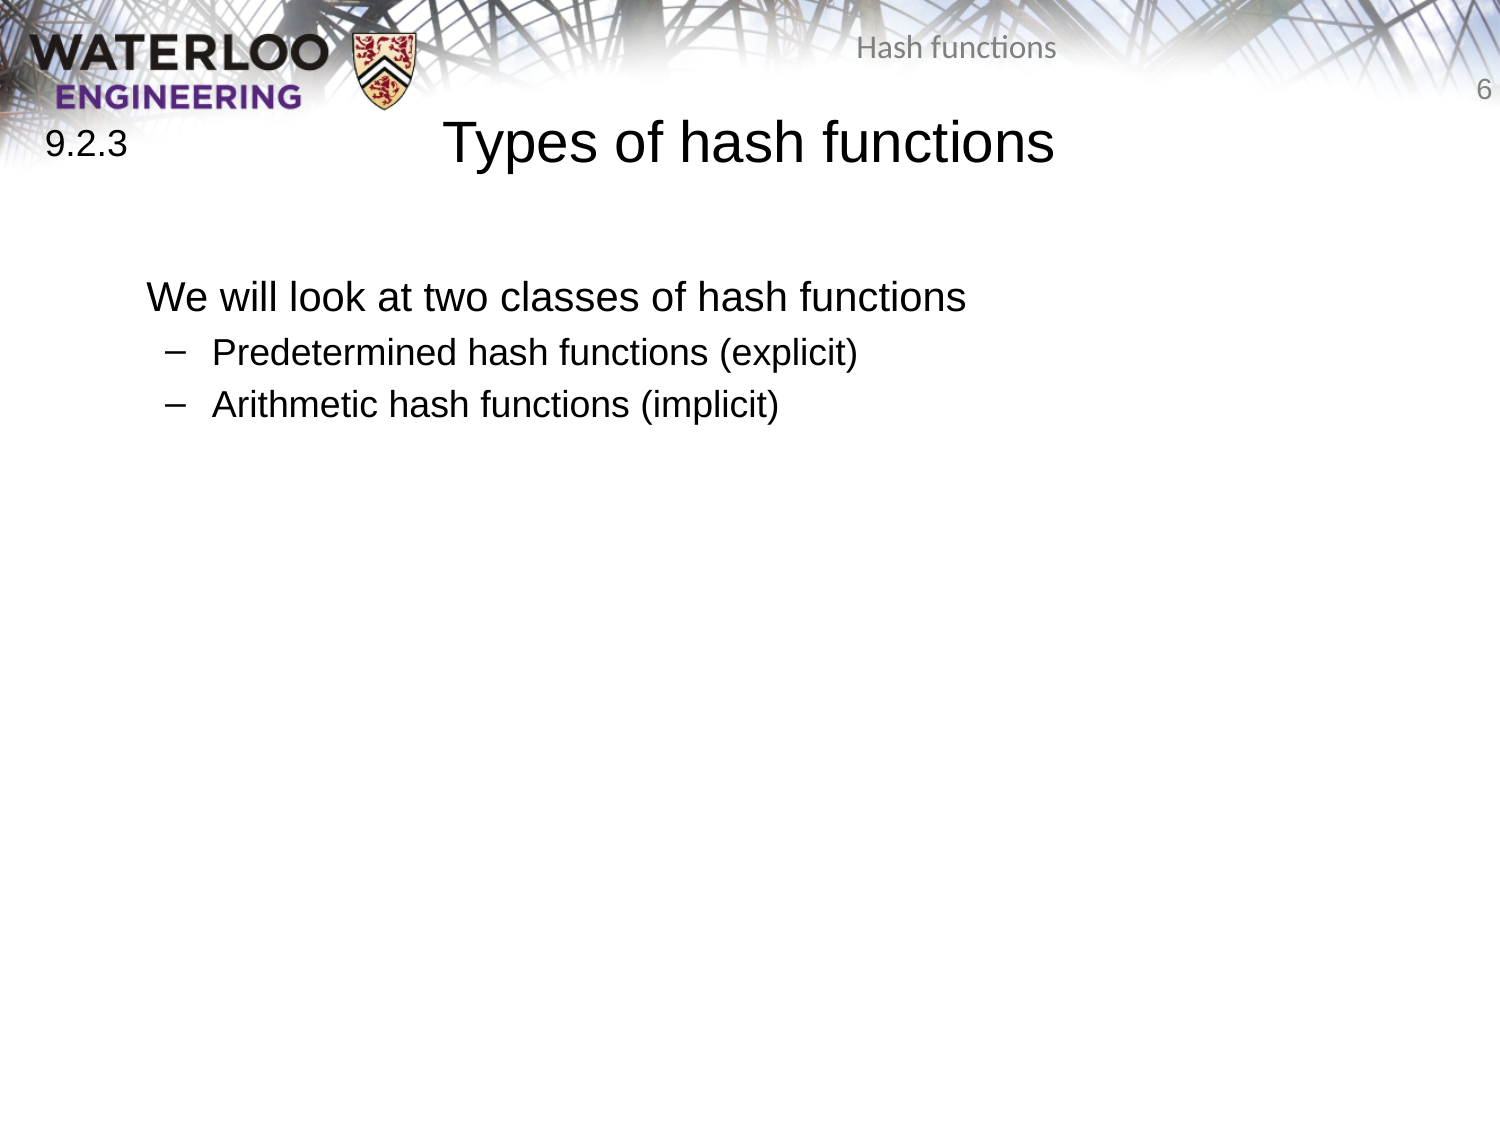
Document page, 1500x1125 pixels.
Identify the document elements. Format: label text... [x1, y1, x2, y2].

title Types of hash functions [74, 44, 1426, 233]
text_box 9.2.3 [30, 111, 143, 172]
list We will look at two classes of hash functions Predetermined hash functions (explicit) Arithmetic hash functions (implicit) [74, 262, 1426, 1006]
picture [0, 0, 1500, 1125]
